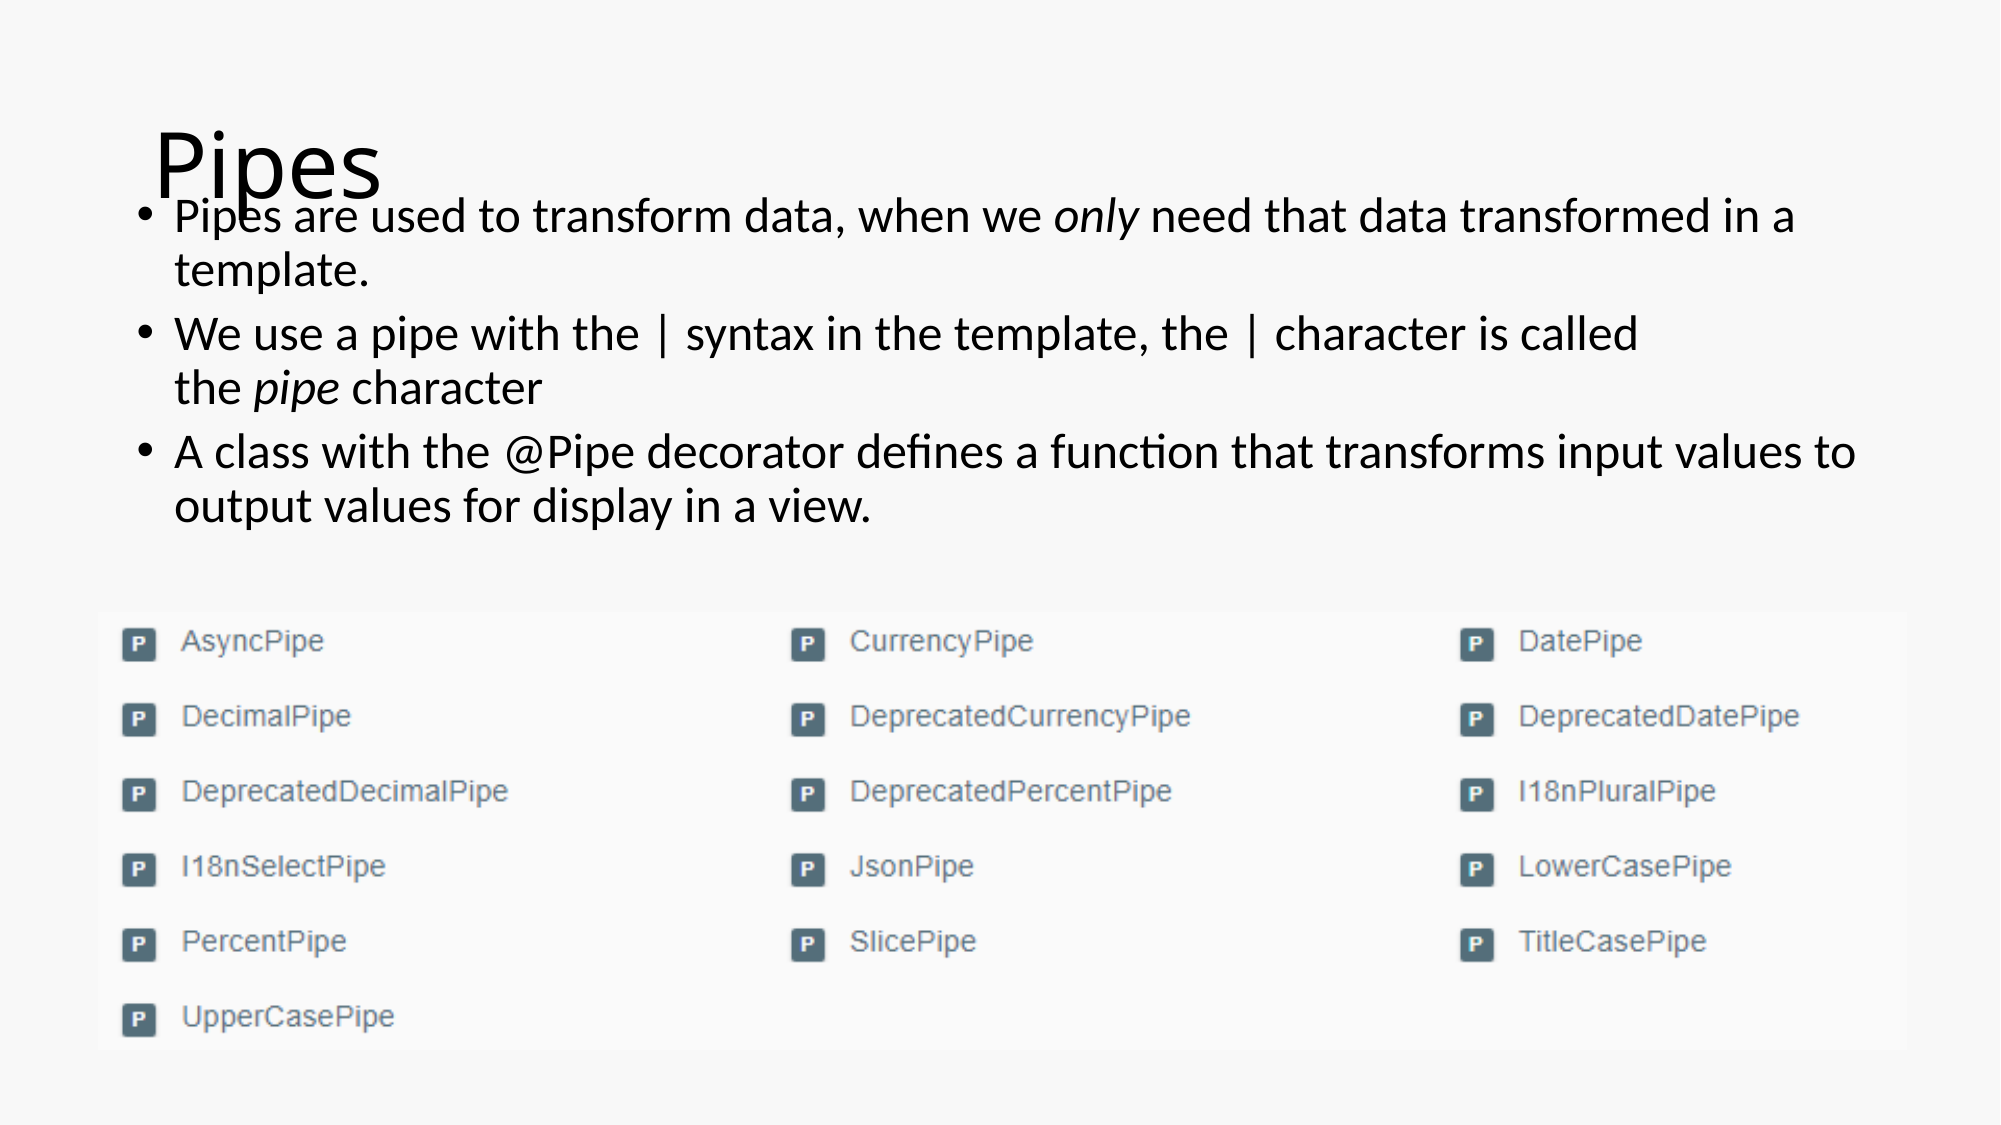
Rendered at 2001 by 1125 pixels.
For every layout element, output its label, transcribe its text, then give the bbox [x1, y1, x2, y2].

picture [98, 612, 1907, 1050]
list Pipes are used to transform data, when we only need that data transformed in a template. We use a pipe with the | syntax in the template, the | character is called the pipe character A class with the @Pipe decorator defines a function that transforms input values to output values for display in a view. [46, 181, 1959, 545]
title Pipes [137, 59, 1863, 278]
